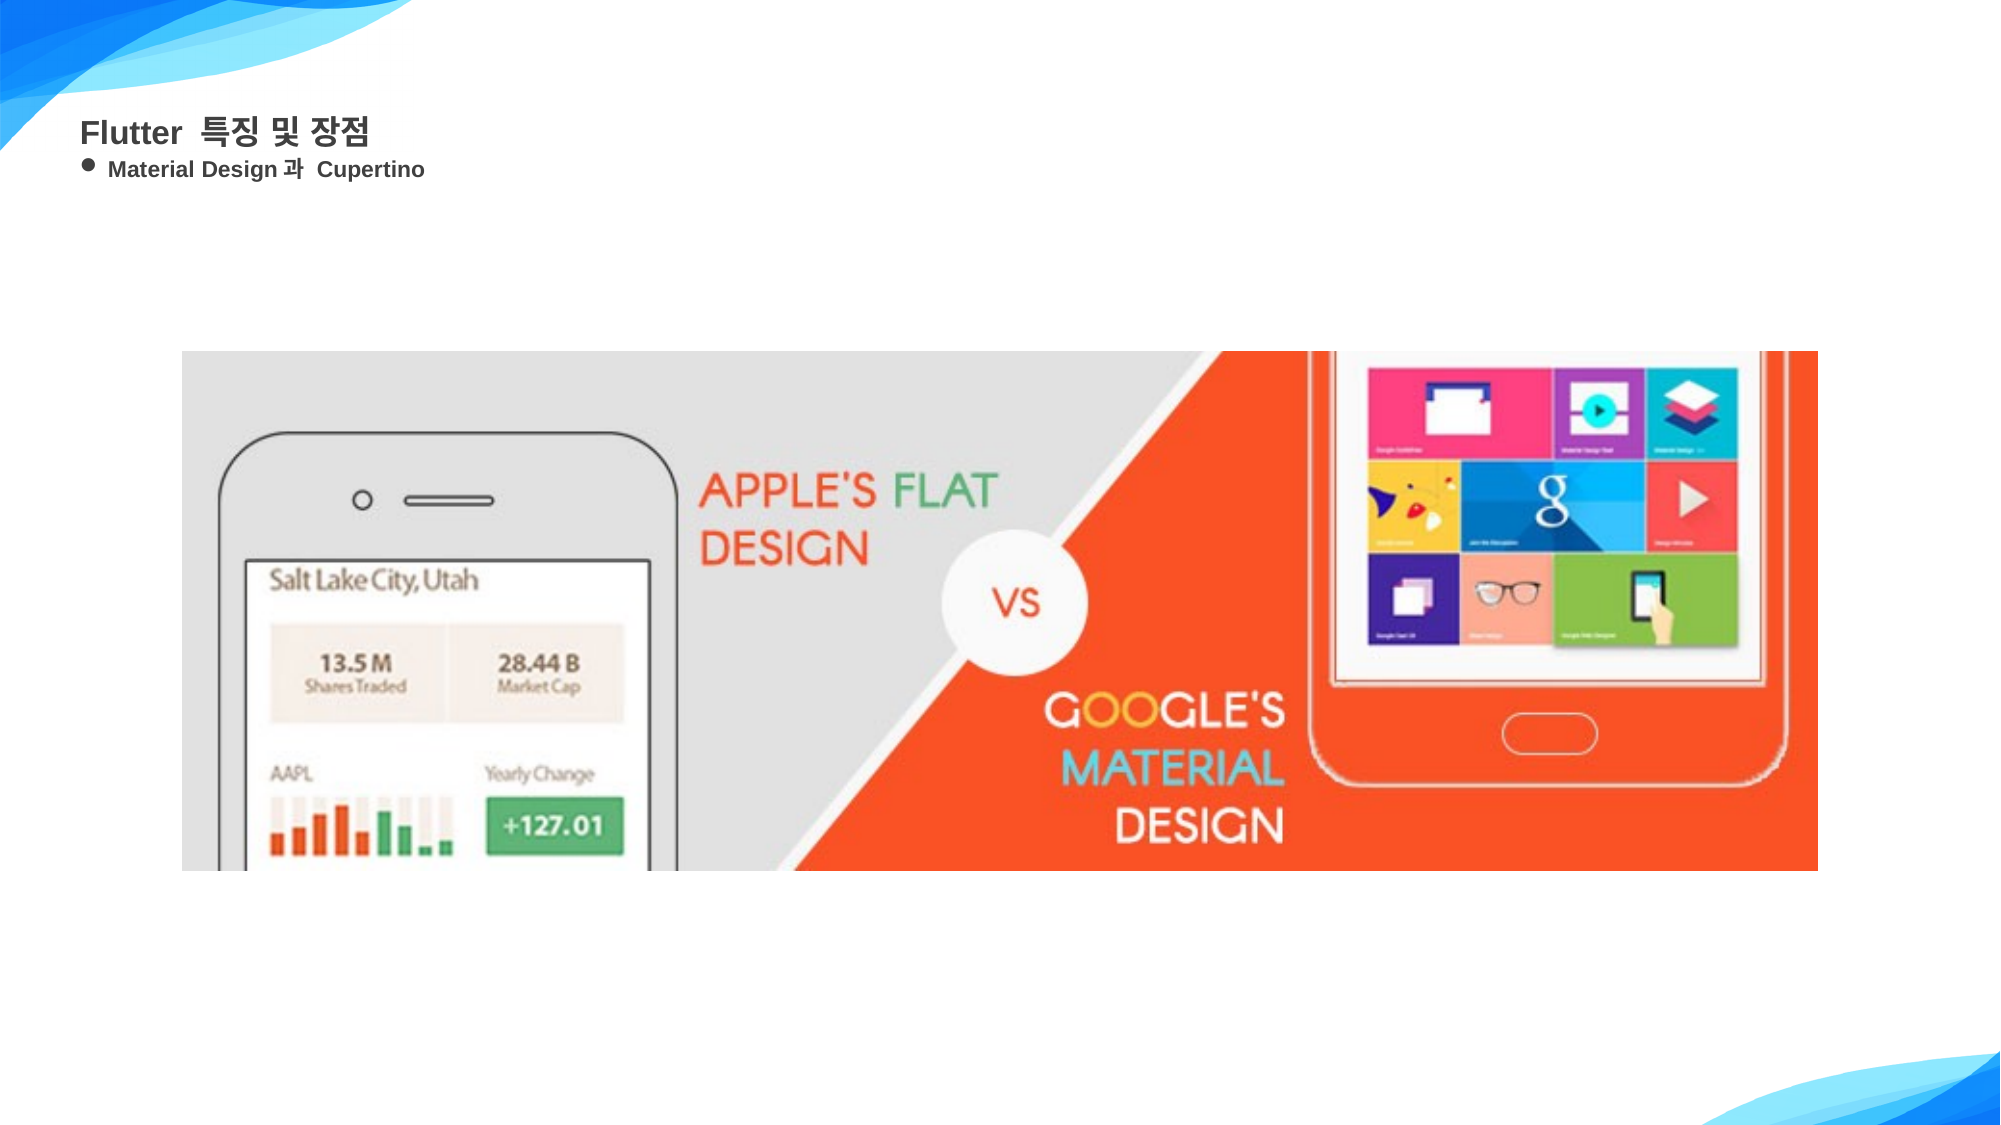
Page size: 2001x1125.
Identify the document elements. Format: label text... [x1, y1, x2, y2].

picture [1699, 1048, 2000, 1125]
text_box Material Design과 Cupertino [64, 159, 1130, 189]
picture [0, 0, 414, 152]
text_box Flutter 특징 및 장점 [64, 103, 1130, 159]
picture [182, 351, 1818, 871]
